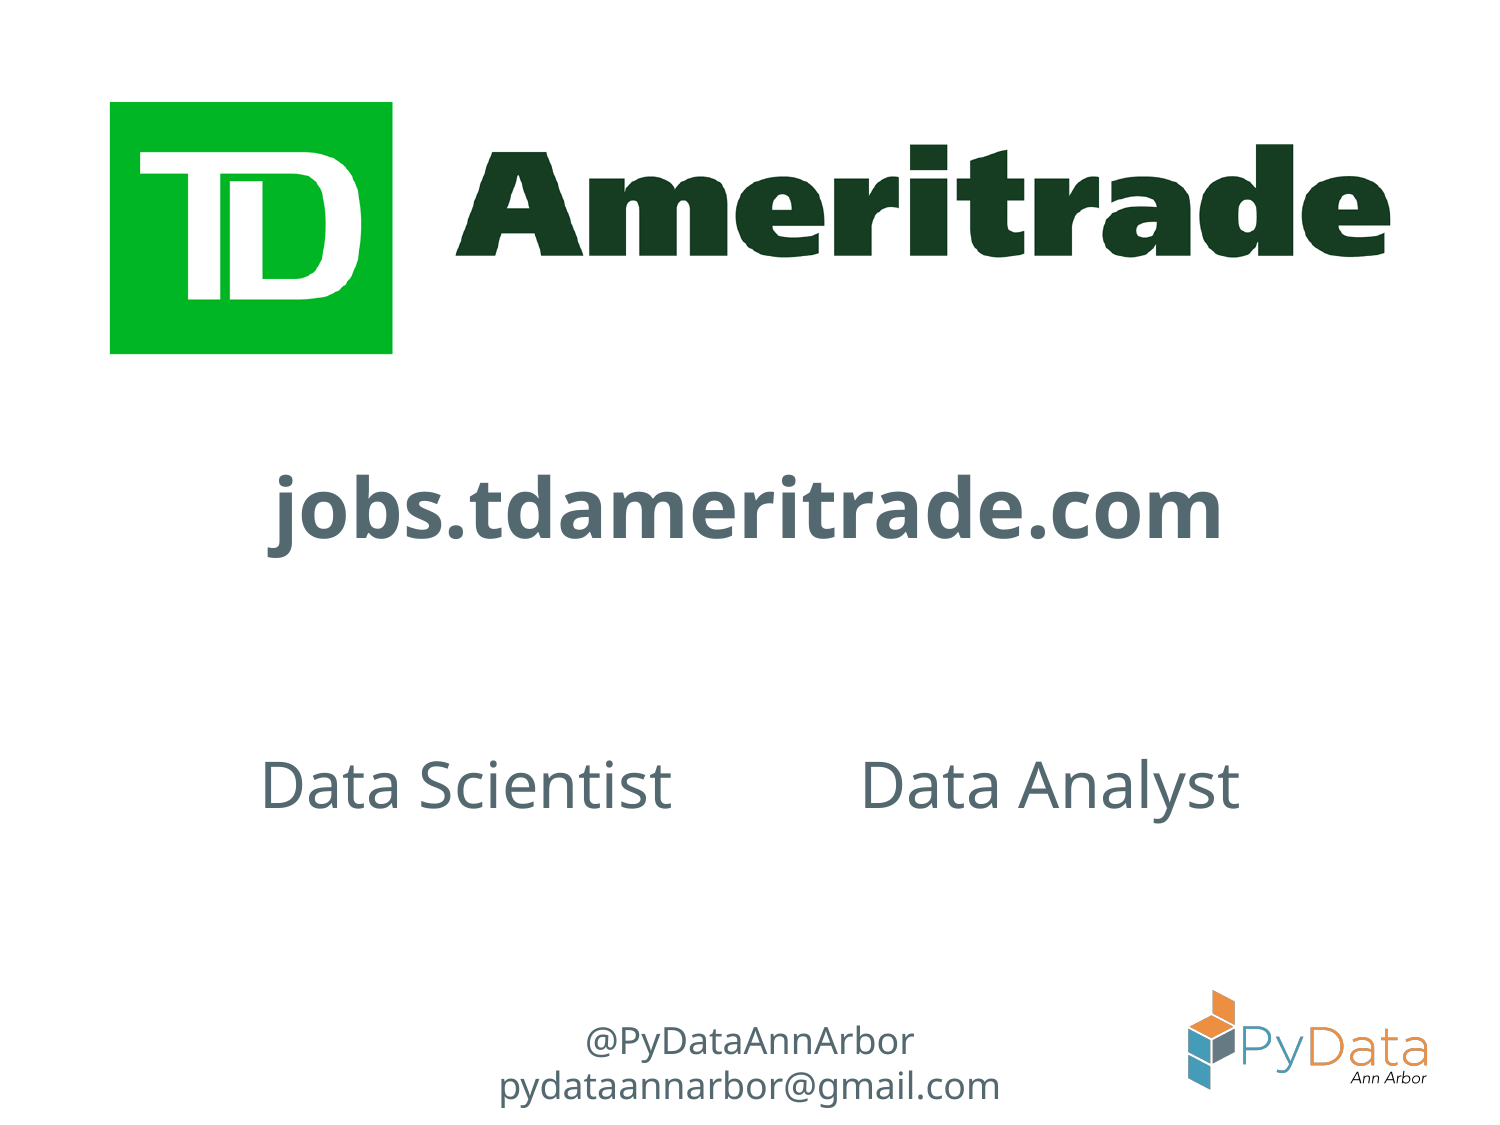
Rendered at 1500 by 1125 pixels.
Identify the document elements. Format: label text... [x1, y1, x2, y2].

title Data Scientist Data Analyst [75, 689, 1425, 877]
picture [1185, 978, 1431, 1101]
text_box jobs.tdameritrade.com [74, 517, 1425, 609]
picture [0, 0, 1500, 506]
